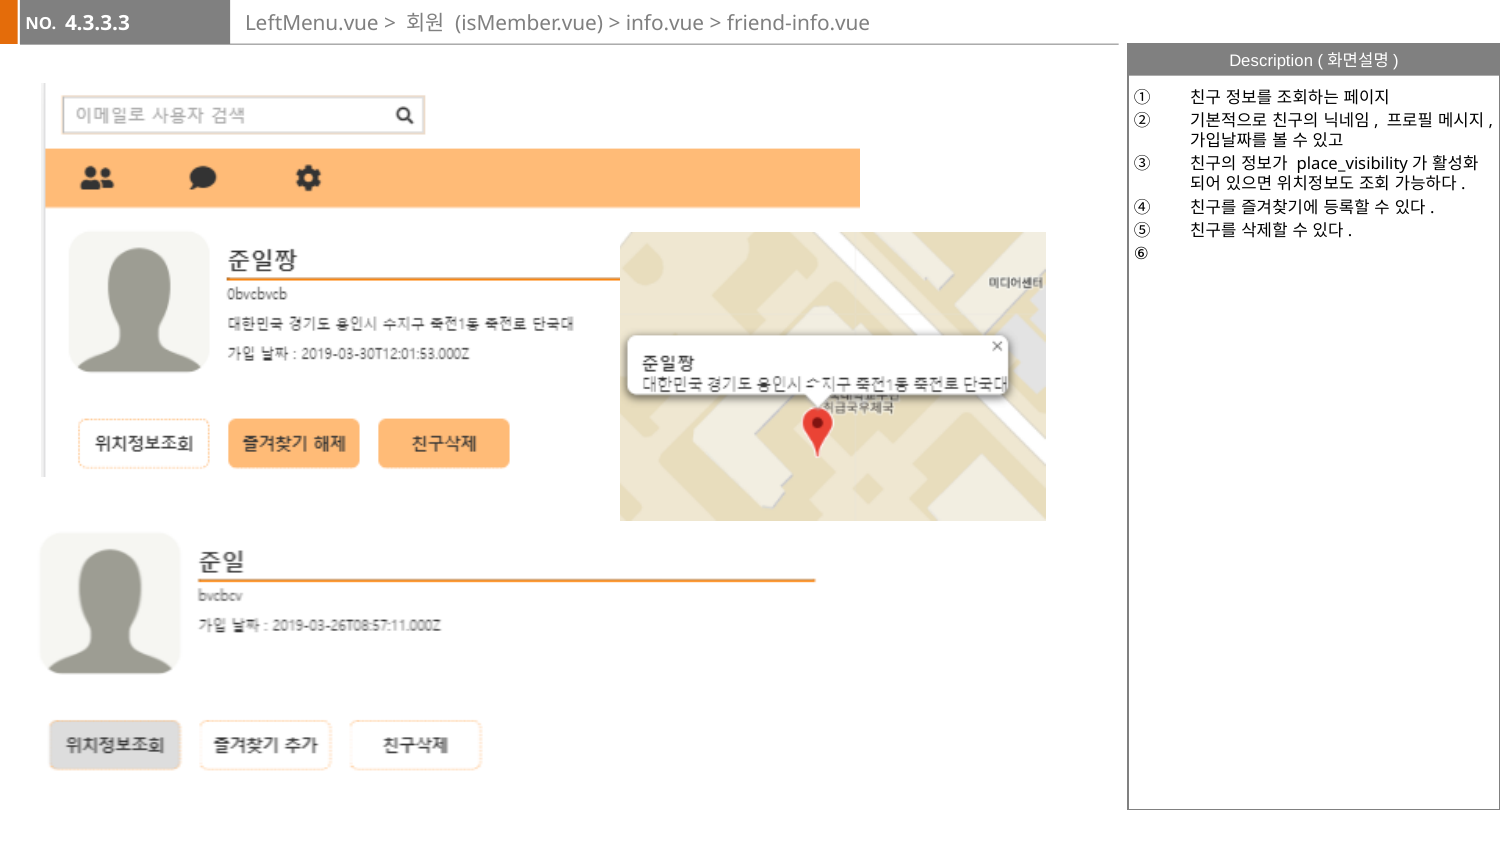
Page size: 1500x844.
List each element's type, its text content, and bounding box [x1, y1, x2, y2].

title LeftMenu.vue > 회원 (isMember.vue) > info.vue > friend-info.vue [230, 2, 1117, 51]
list 4.3.3.3 [64, 2, 231, 50]
list 친구 정보를 조회하는 페이지 기본적으로 친구의 닉네임, 프로필 메시지, 가입날짜를 볼 수 있고 친구의 정보가 place_visibility가 활성화 되어 있으면 위치정보도 조회 가능하다. 친구를 즐겨찾기에 등록할 수 있다. 친구를 삭제할 수 있다. [1128, 79, 1500, 812]
picture [29, 83, 1046, 777]
